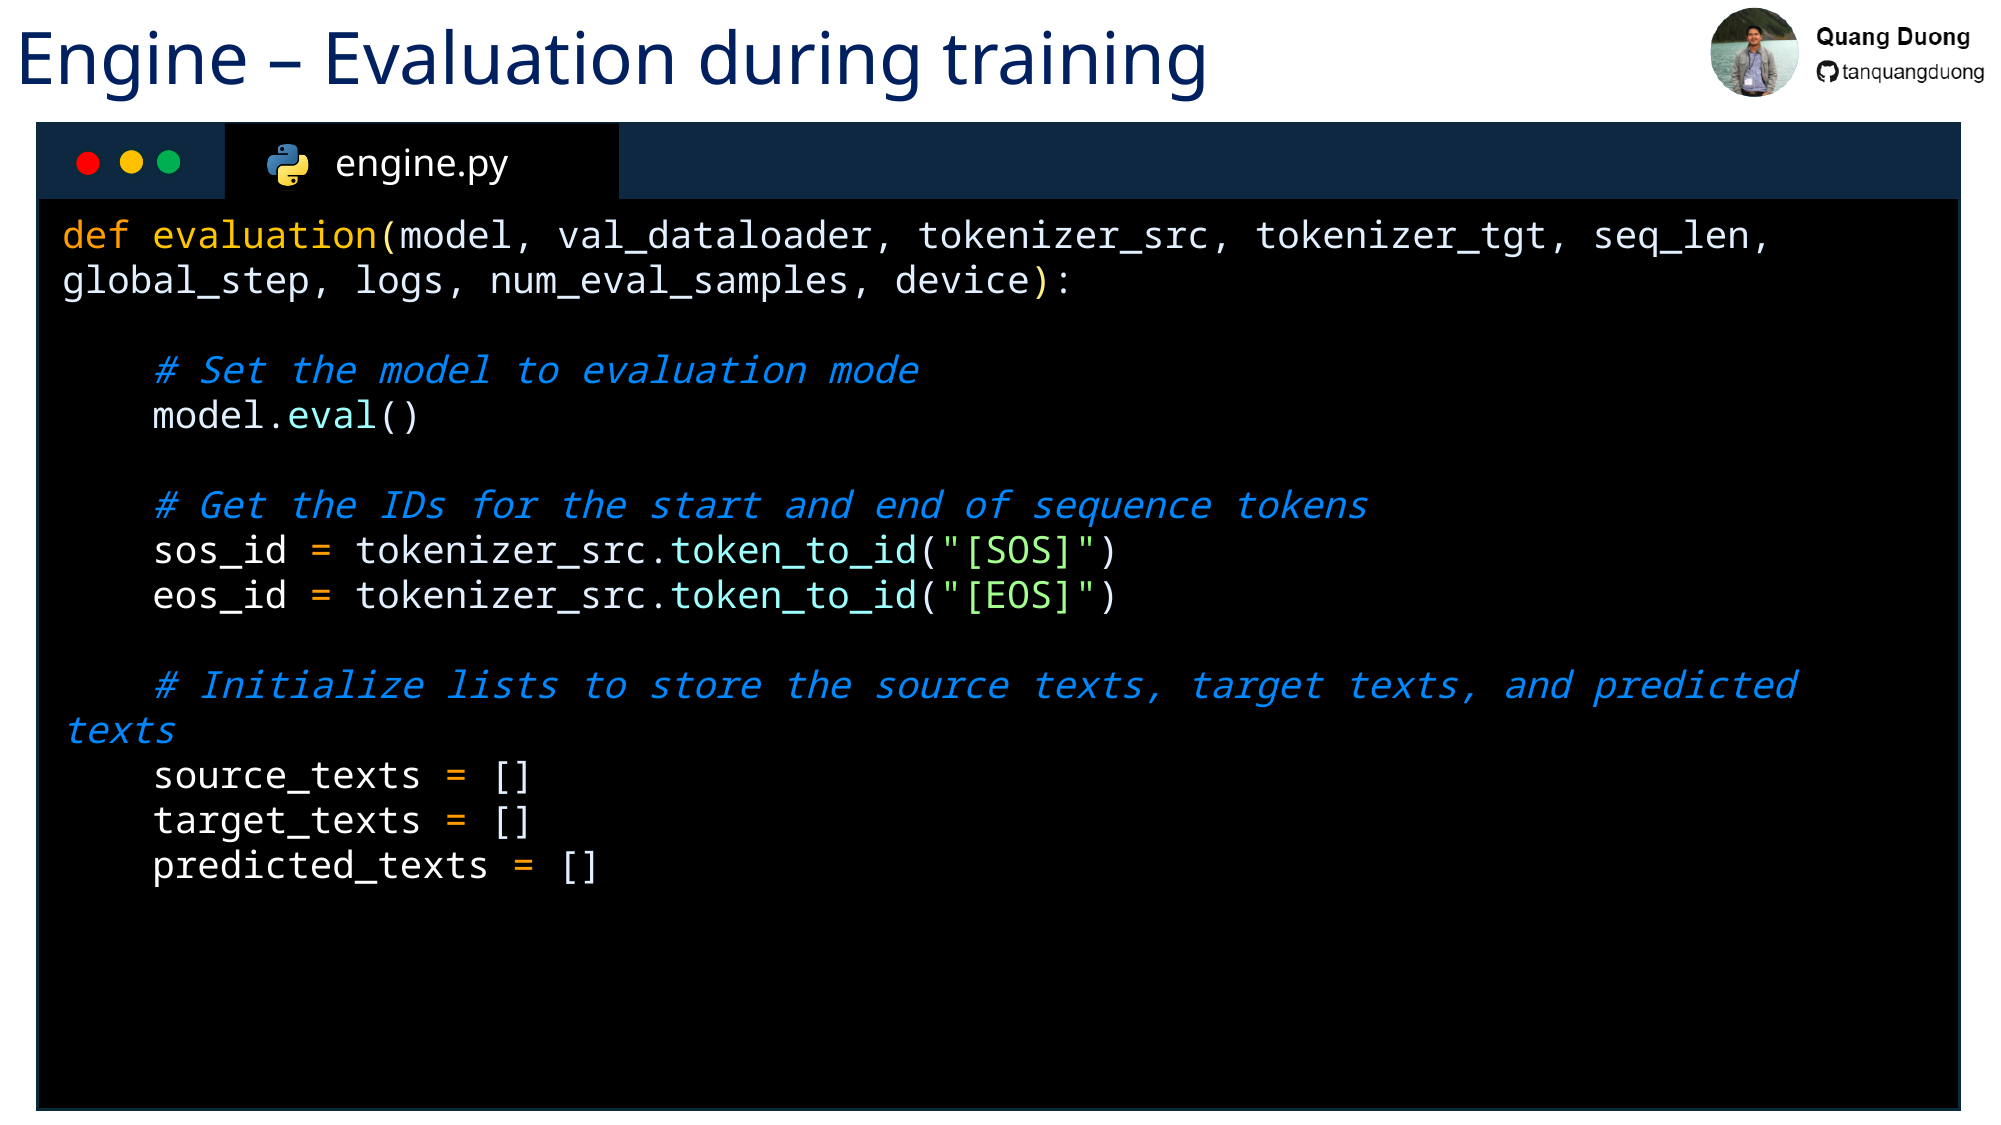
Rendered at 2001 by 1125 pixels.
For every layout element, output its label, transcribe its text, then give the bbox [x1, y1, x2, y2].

text_box Engine – Evaluation during training [0, 13, 1587, 108]
picture [1704, 6, 1986, 101]
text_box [36, 122, 1962, 1111]
picture [266, 143, 311, 192]
